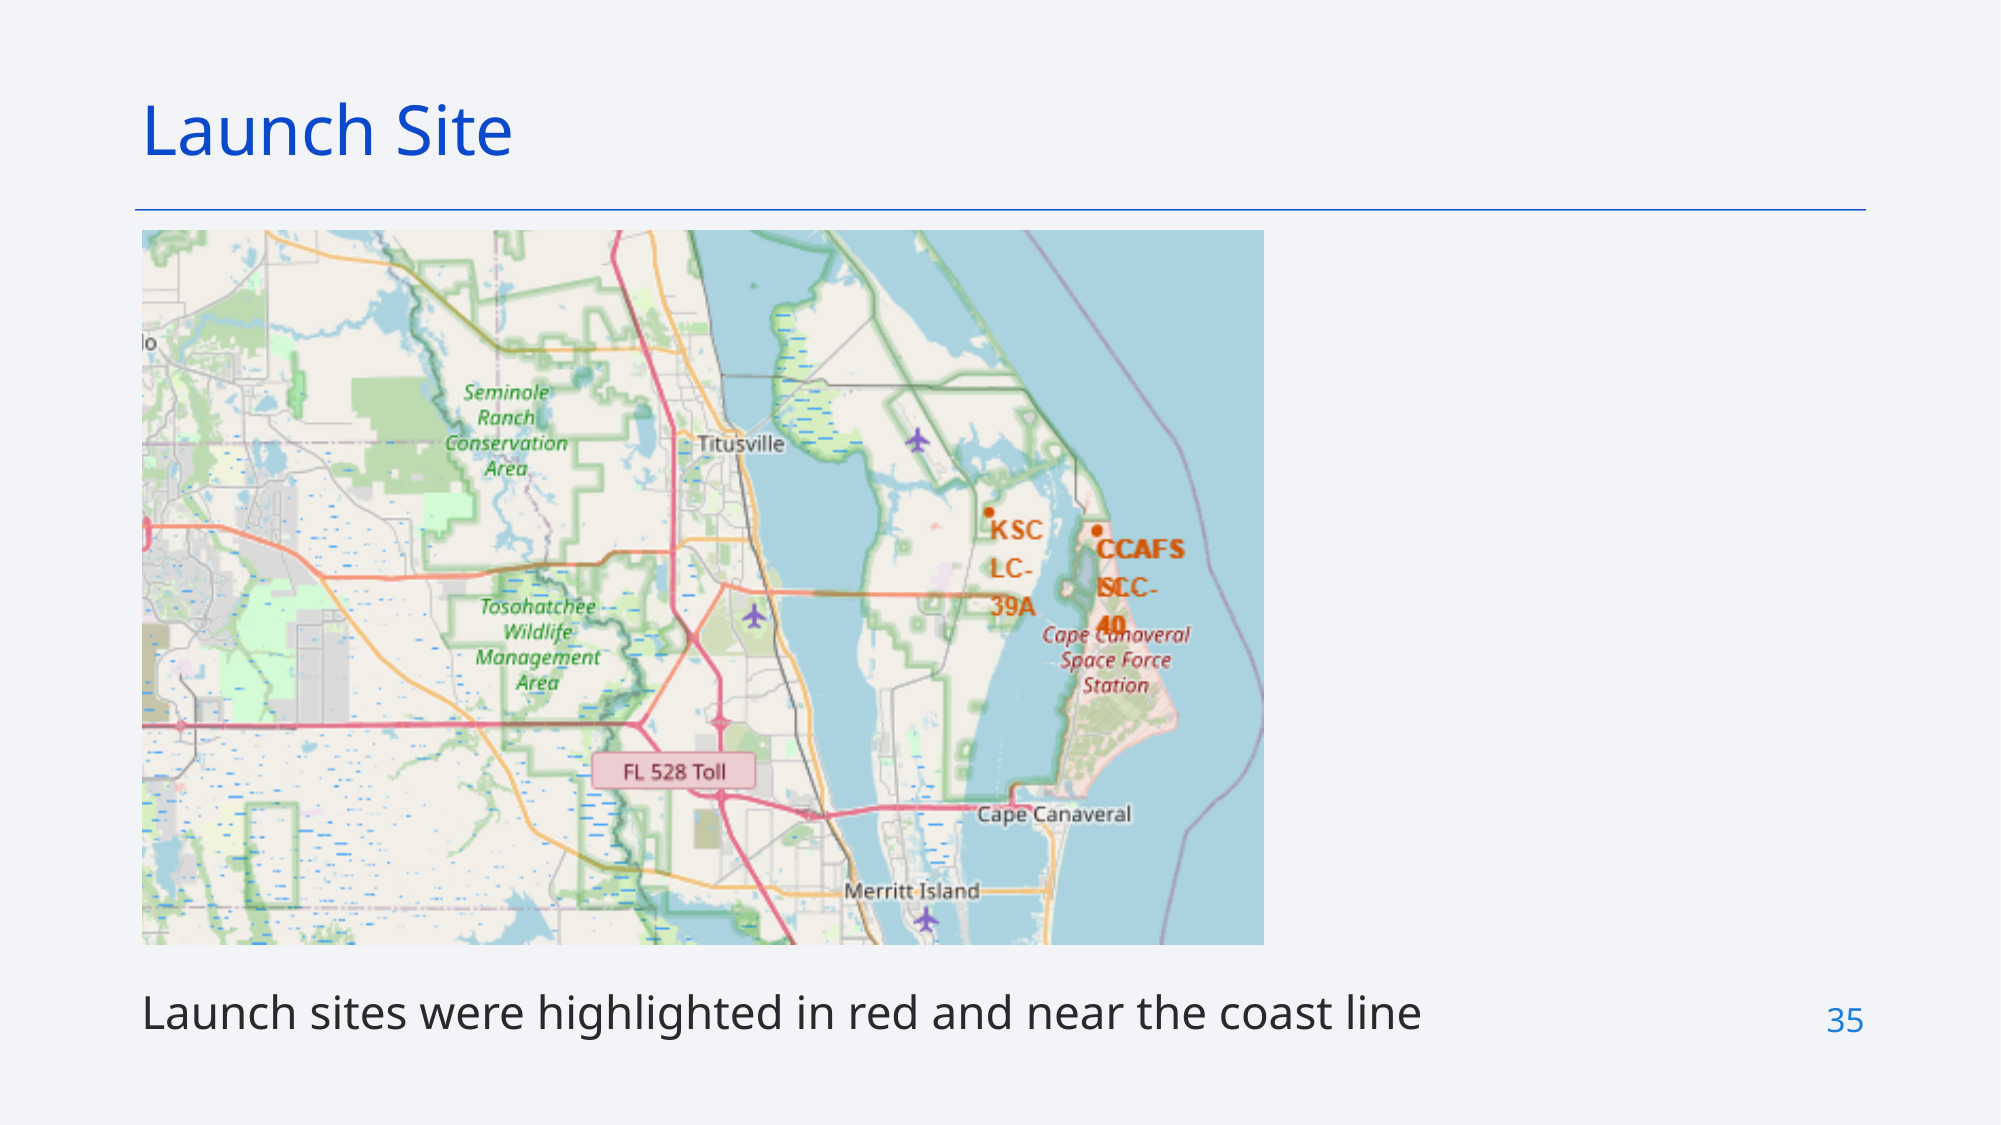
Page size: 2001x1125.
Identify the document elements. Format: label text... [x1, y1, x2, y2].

picture [0, 0, 2001, 1125]
slide_number 35 [1725, 988, 1880, 1055]
list Launch sites were highlighted in red and near the coast line [126, 976, 1725, 1066]
text_box Launch Site [126, 88, 1852, 179]
